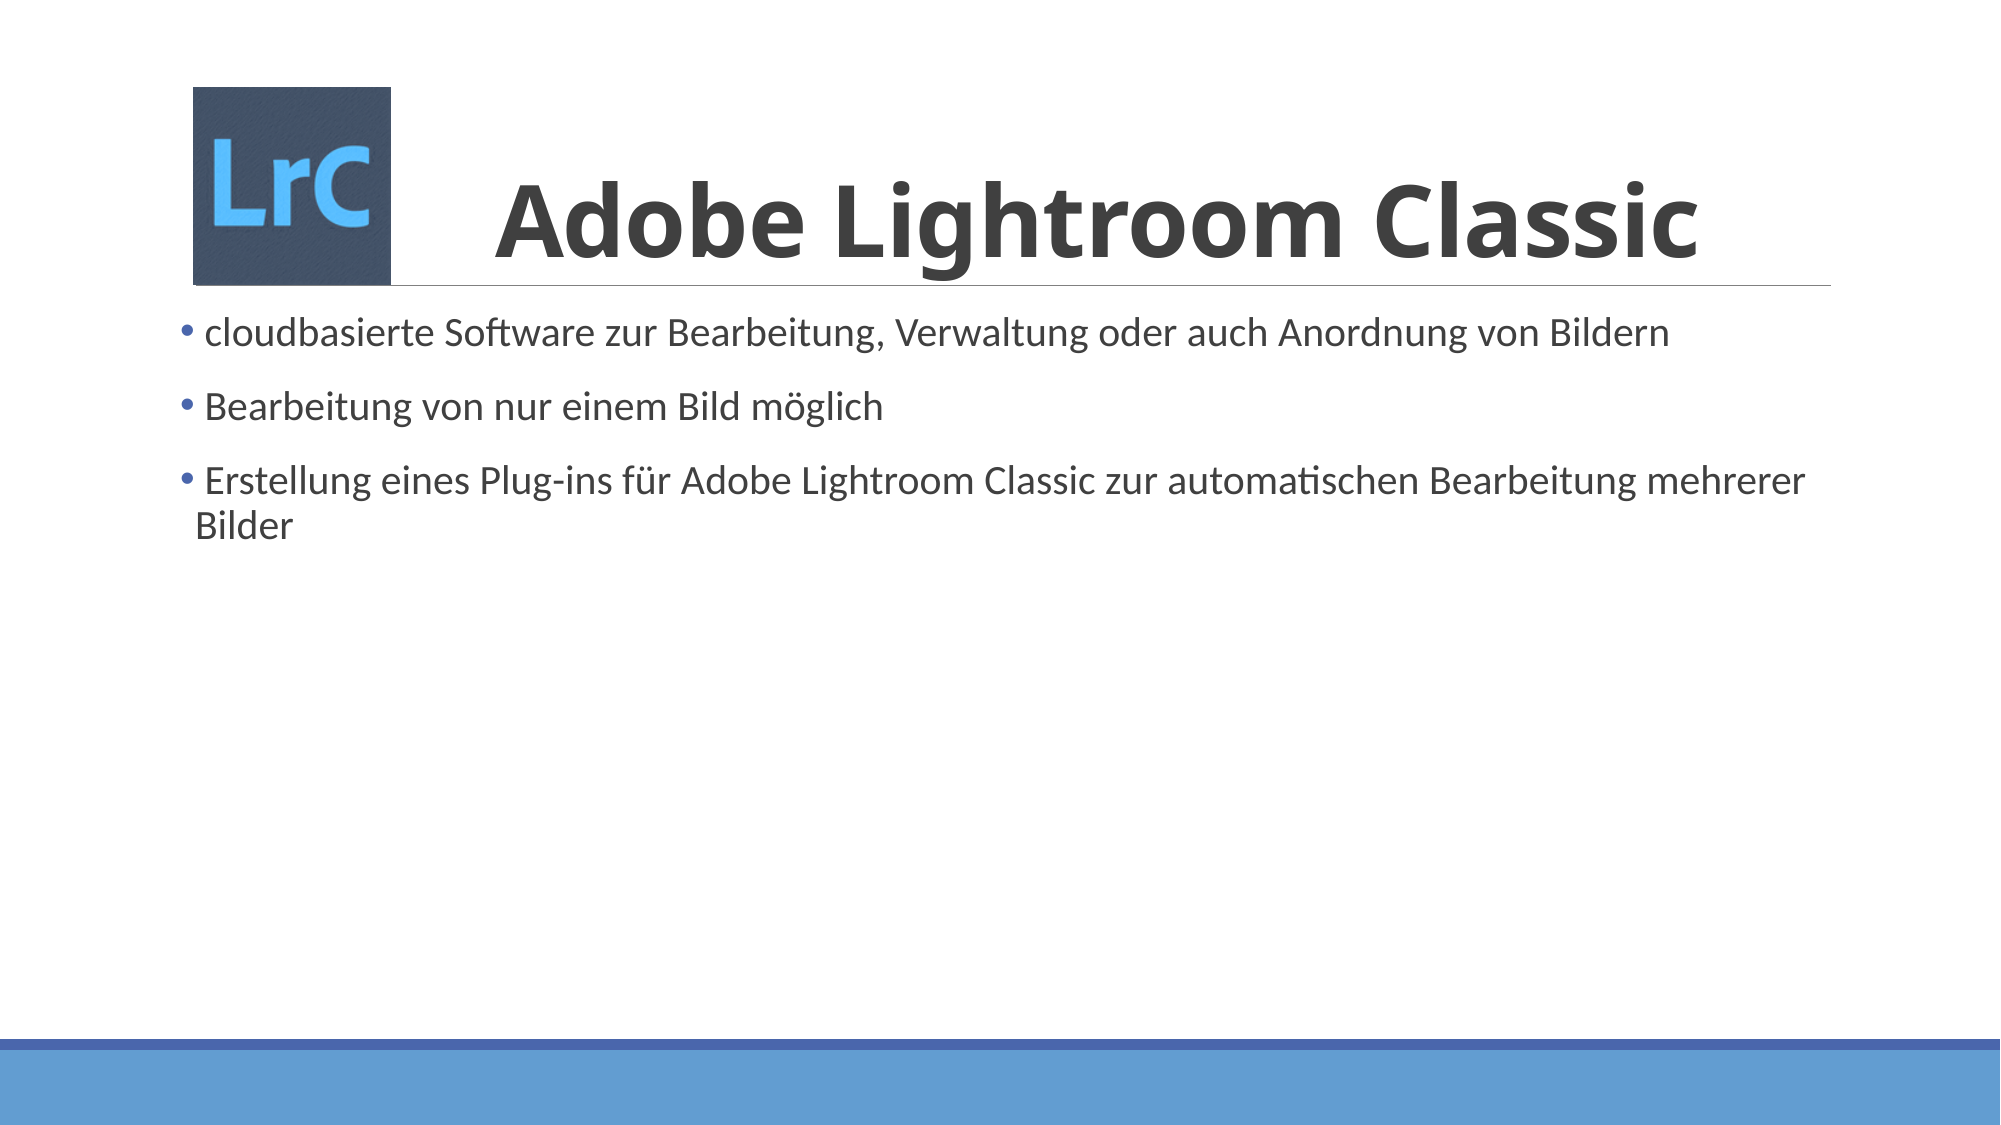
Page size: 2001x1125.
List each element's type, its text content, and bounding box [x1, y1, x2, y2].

picture [193, 87, 392, 286]
list cloudbasierte Software zur Bearbeitung, Verwaltung oder auch Anordnung von Bildern Bearbeitung von nur einem Bild möglich Erstellung eines Plug-ins für Adobe Lightroom Classic zur automatischen Bearbeitung mehrerer Bilder [180, 302, 1830, 963]
title Adobe Lightroom Classic [180, 47, 1830, 285]
